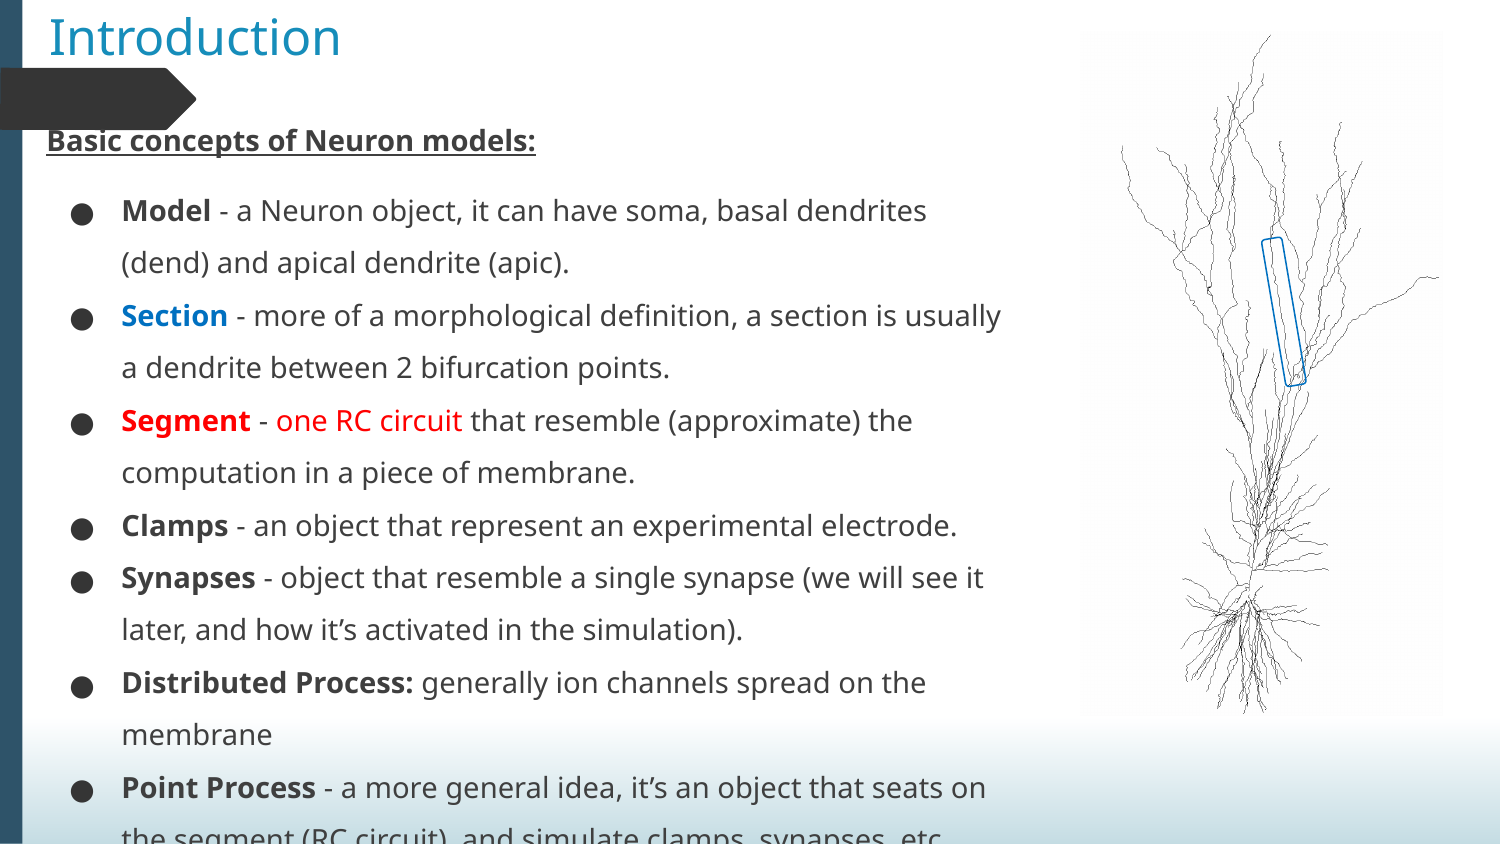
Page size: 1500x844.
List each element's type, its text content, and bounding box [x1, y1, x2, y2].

picture [1079, 31, 1443, 716]
list Basic concepts of Neuron models: Model - a Neuron object, it can have soma, basal dendrites (dend) and apical dendrite (apic). Section - more of a morphological definition, a section is usually a dendrite between 2 bifurcation points. Segment - one RC circuit that resemble (approximate) the computation in a piece of membrane. Clamps - an object that represent an experimental electrode. Synapses - object that resemble a single synapse (we will see it later, and how it’s activated in the simulation). Distributed Process: generally ion channels spread on the membrane Point Process - a more general idea, it’s an object that seats on the segment (RC circuit), and simulate clamps, synapses, etc. [35, 121, 1034, 829]
title Introduction [25, 0, 420, 64]
